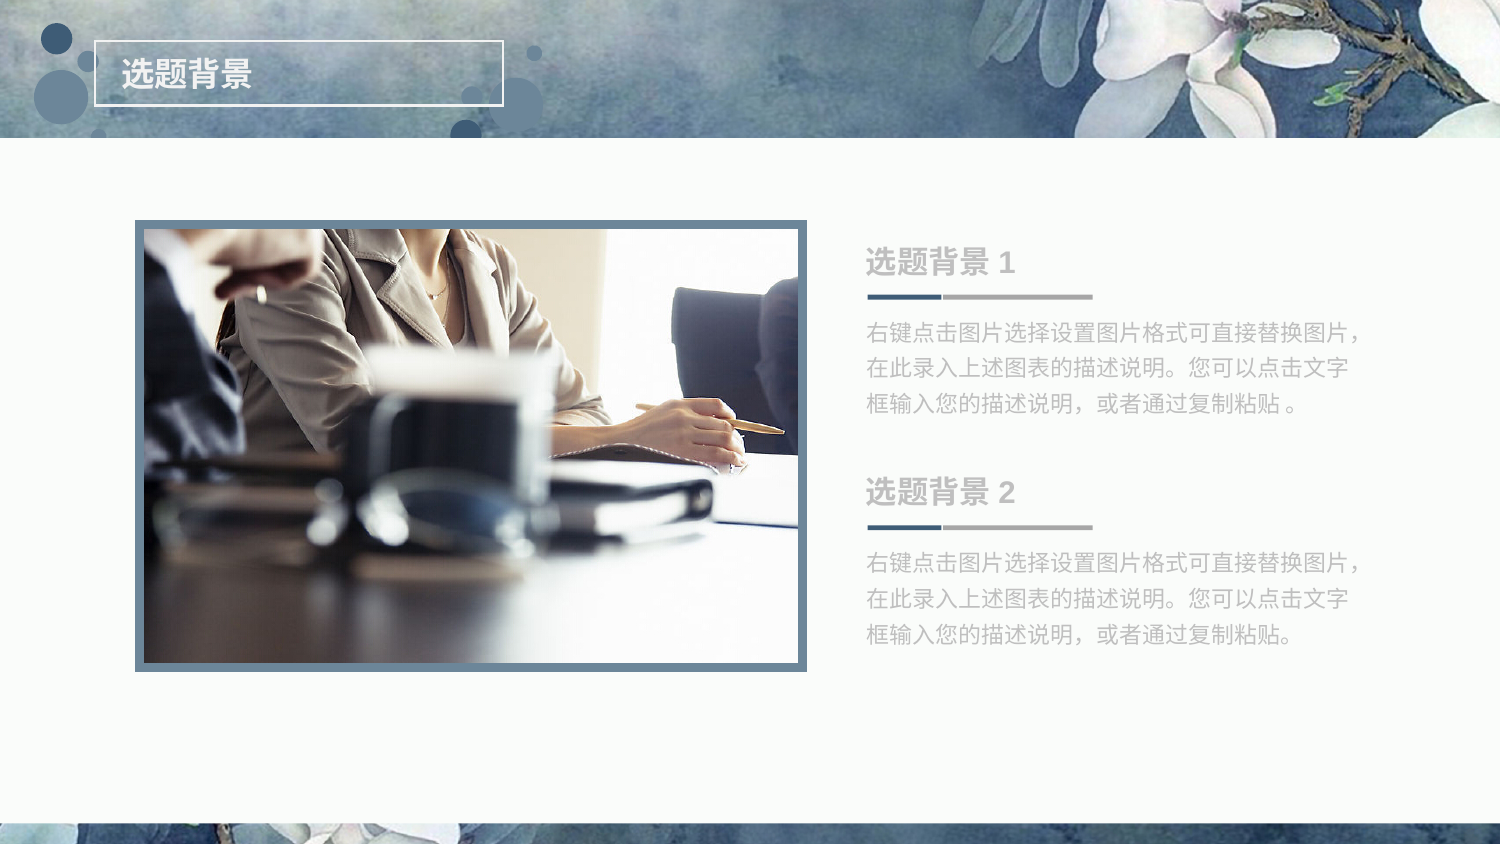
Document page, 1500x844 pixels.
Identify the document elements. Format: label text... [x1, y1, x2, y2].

text_box 选题背景1 [857, 237, 1025, 284]
title 选题背景 [106, 55, 1401, 96]
picture [0, 824, 1500, 844]
text_box [942, 524, 1094, 531]
text_box [942, 294, 1094, 301]
picture [0, 0, 1500, 138]
text_box 选题背景2 [857, 468, 1025, 515]
text_box [139, 223, 803, 669]
text_box 右键点击图片选择设置图片格式可直接替换图片，在此录入上述图表的描述说明。您可以点击文字框输入您的描述说明，或者通过复制粘贴 。 [858, 305, 1371, 422]
text_box [866, 524, 942, 531]
text_box 右键点击图片选择设置图片格式可直接替换图片，在此录入上述图表的描述说明。您可以点击文字框输入您的描述说明，或者通过复制粘贴。 [858, 536, 1371, 652]
text_box [866, 294, 942, 301]
